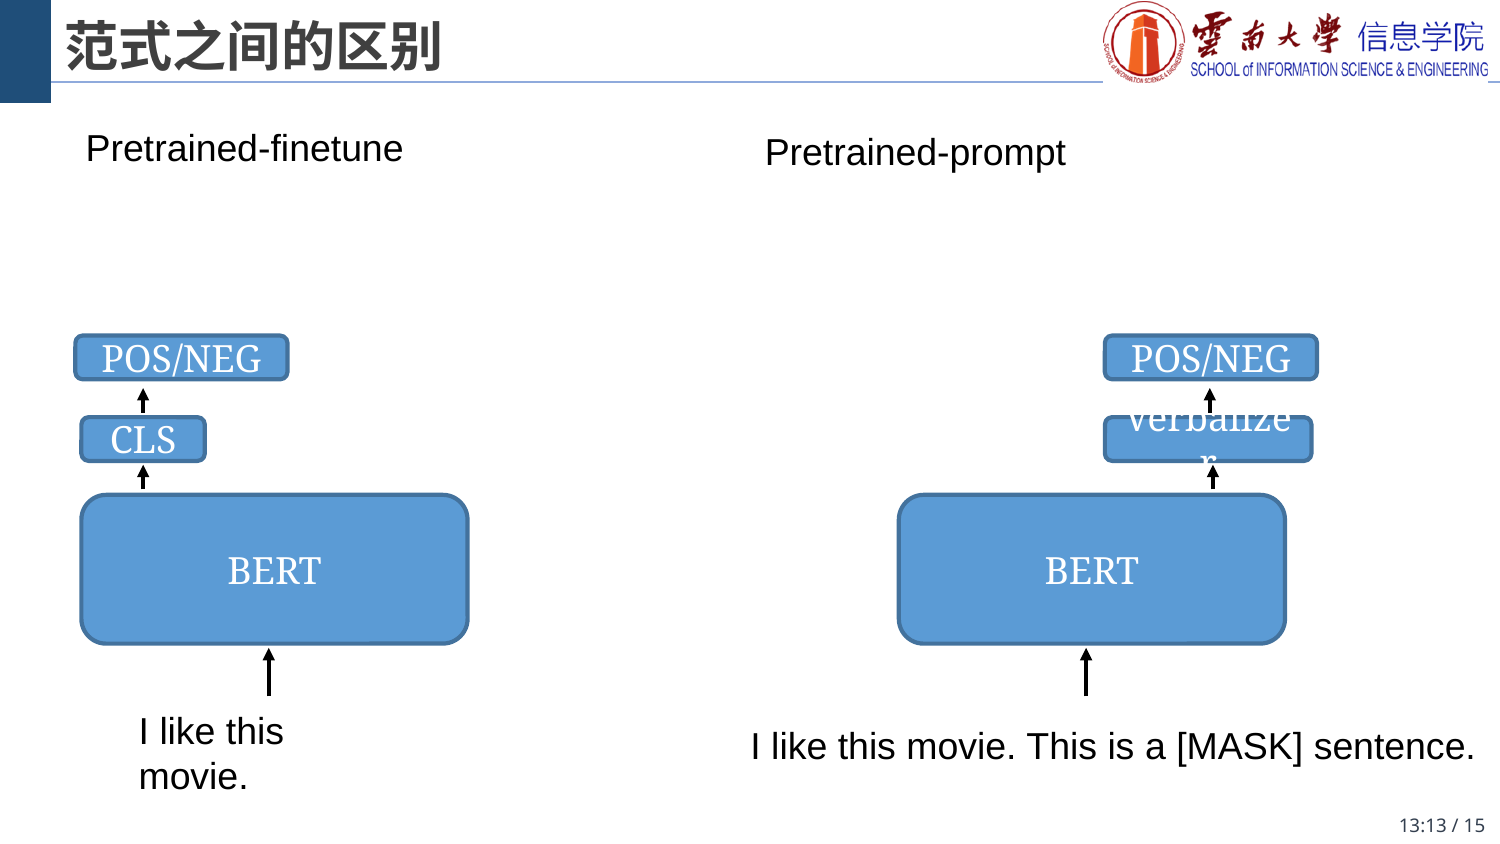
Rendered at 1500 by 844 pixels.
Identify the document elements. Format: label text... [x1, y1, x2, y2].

picture [1103, 1, 1488, 83]
text_box BERT [896, 492, 1288, 646]
title 范式之间的区别 [49, 10, 886, 85]
text_box BERT [79, 492, 470, 646]
text_box I like this movie. This is a [MASK] sentence. [735, 714, 1500, 775]
text_box I like this movie. [123, 699, 414, 805]
text_box Verbalizer [1102, 415, 1314, 464]
text_box Pretrained-finetune [70, 116, 480, 177]
text_box POS/NEG [73, 333, 290, 382]
text_box POS/NEG [1102, 333, 1320, 382]
text_box Pretrained-prompt [749, 120, 1159, 180]
text_box CLS [79, 415, 207, 464]
